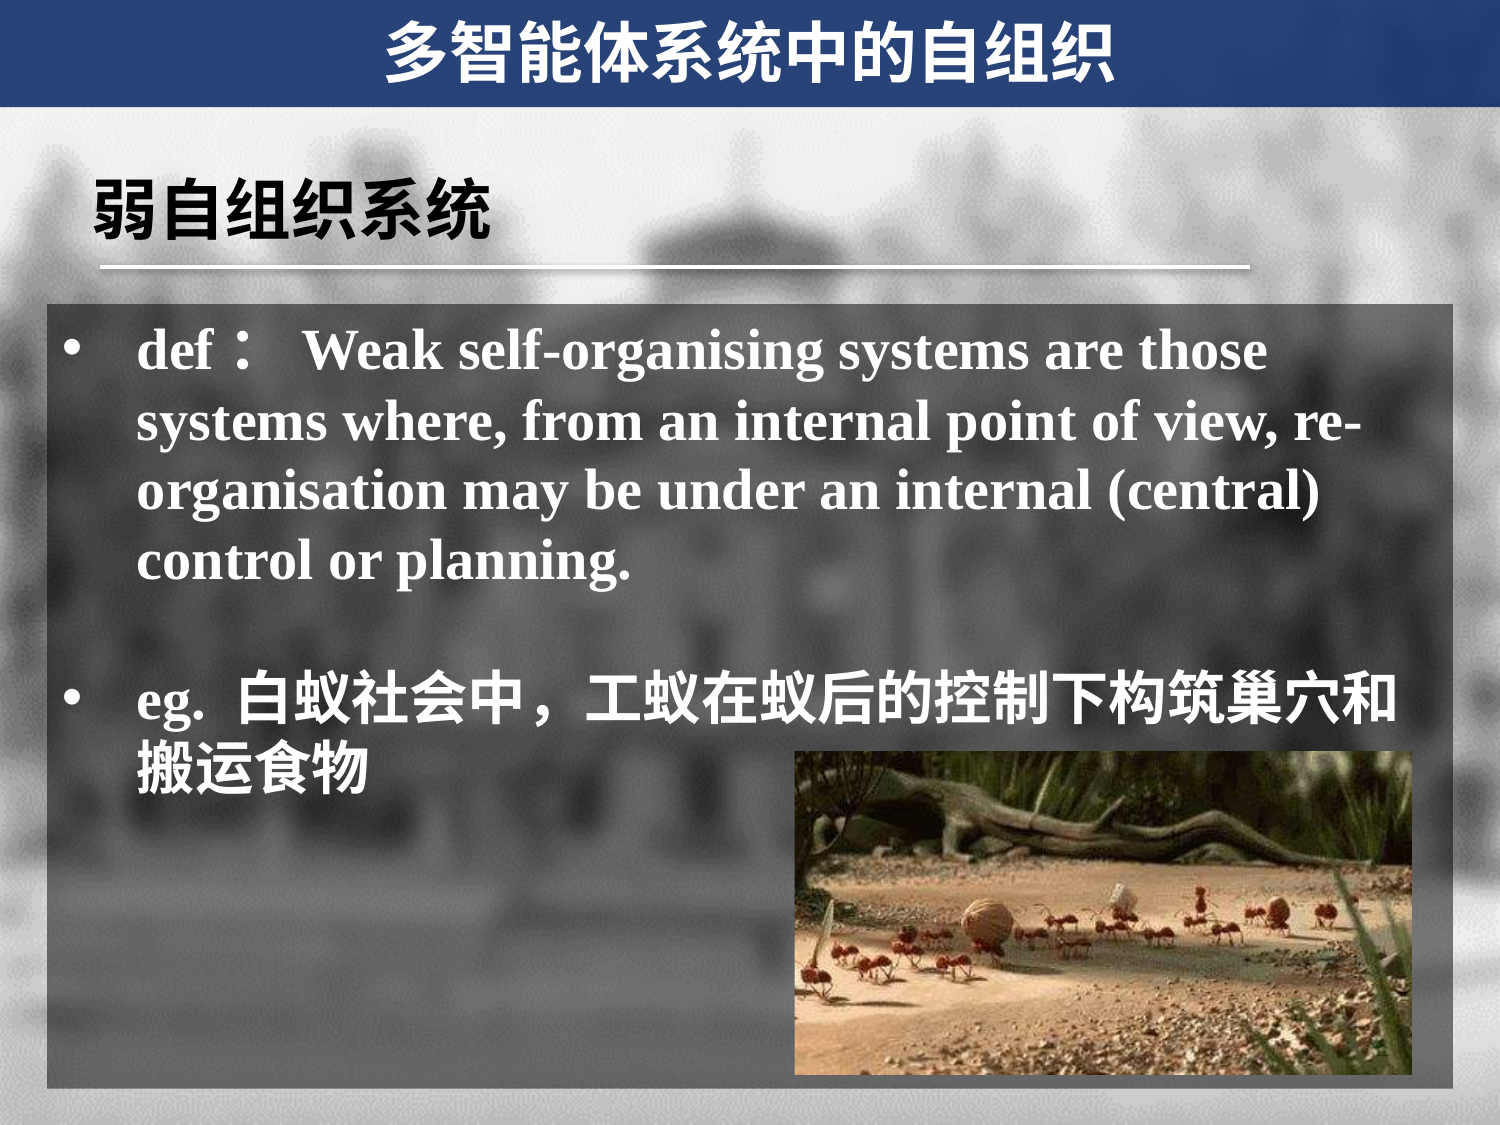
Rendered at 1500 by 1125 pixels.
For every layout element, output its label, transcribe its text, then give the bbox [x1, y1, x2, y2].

picture [0, 109, 1500, 1125]
text_box def：Weak self-organising systems are those systems where, from an internal point of view, re-organisation may be under an internal (central) control or planning. eg. 白蚁社会中，工蚁在蚁后的控制下构筑巢穴和搬运食物 [47, 304, 1453, 1089]
text_box 弱自组织系统 [76, 160, 1377, 256]
text_box 多智能体系统中的自组织 [0, 0, 1500, 109]
